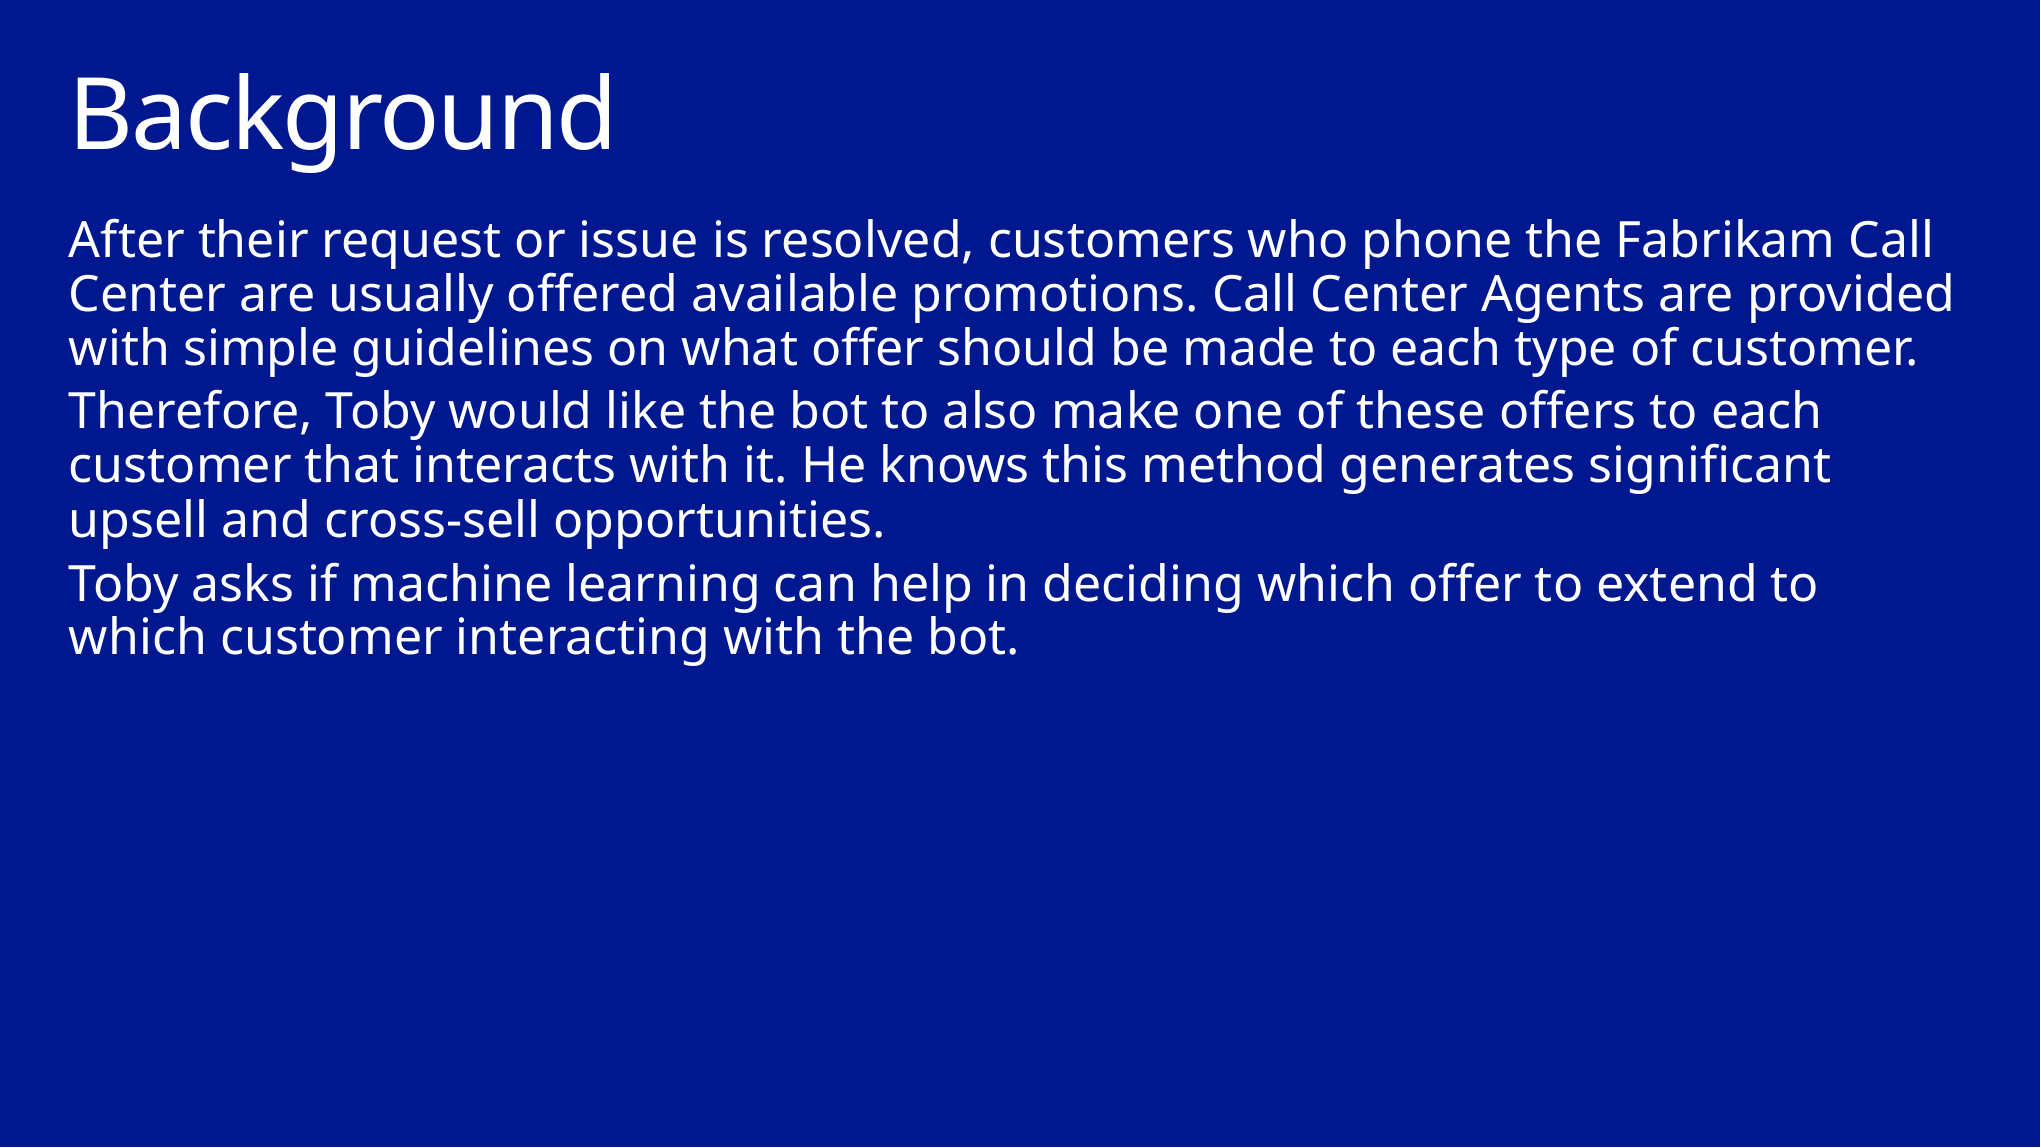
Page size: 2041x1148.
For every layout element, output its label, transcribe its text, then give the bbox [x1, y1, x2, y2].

title Background [45, 48, 1996, 198]
list After their request or issue is resolved, customers who phone the Fabrikam Call Center are usually offered available promotions. Call Center Agents are provided with simple guidelines on what offer should be made to each type of customer. Therefore, Toby would like the bot to also make one of these offers to each customer that interacts with it. He knows this method generates significant upsell and cross-sell opportunities. Toby asks if machine learning can help in deciding which offer to extend to which customer interacting with the bot. [45, 198, 1996, 690]
